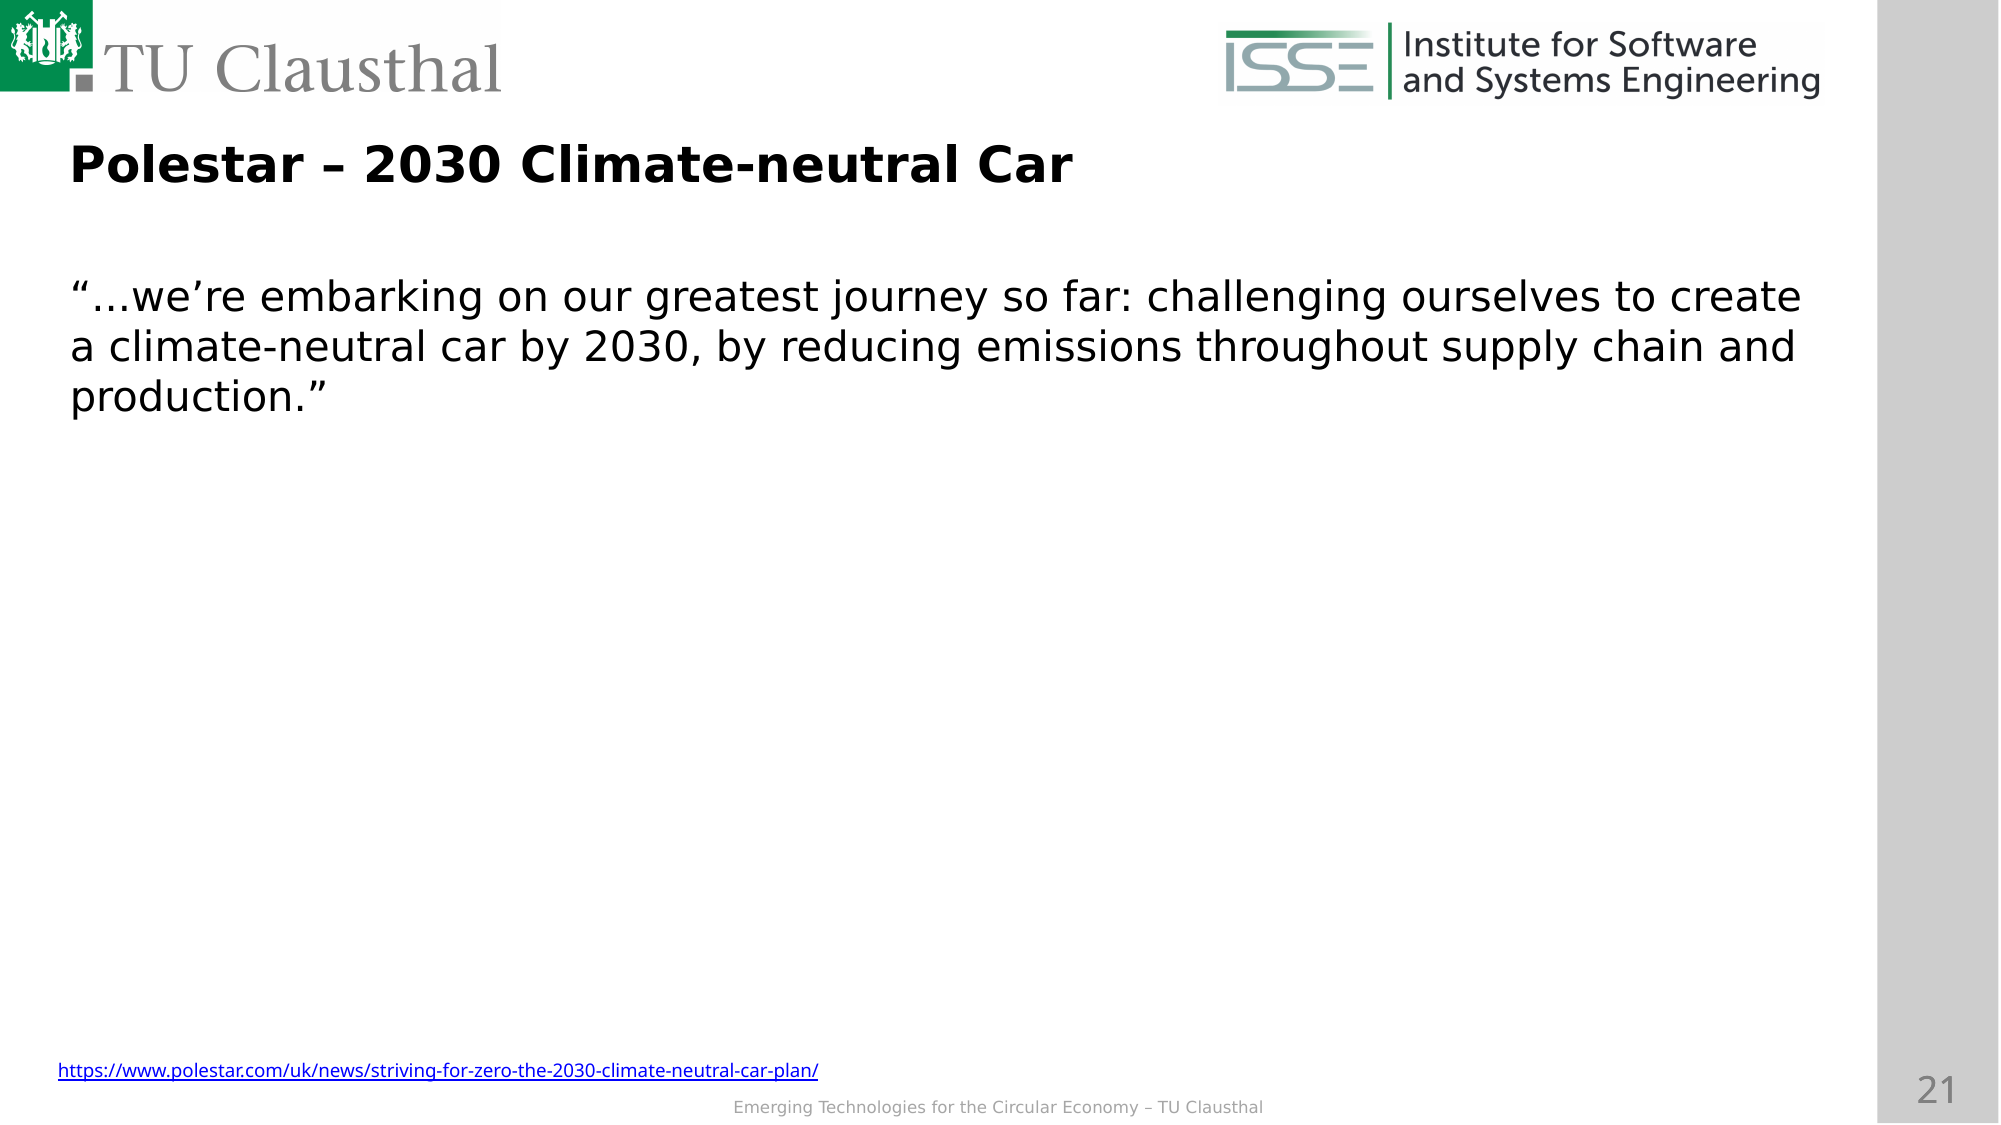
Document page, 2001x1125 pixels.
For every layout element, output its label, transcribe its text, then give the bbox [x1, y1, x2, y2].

text_box “...we’re embarking on our greatest journey so far: challenging ourselves to create a climate-neutral car by 2030, by reducing emissions throughout supply chain and production.” [55, 262, 1837, 449]
picture [0, 0, 501, 92]
picture [1218, 22, 1825, 106]
text_box https://www.polestar.com/uk/news/striving-for-zero-the-2030-climate-neutral-car-plan/ [43, 1051, 1275, 1092]
text_box [54, 208, 1818, 1034]
text_box Polestar – 2030 Climate-neutral Car [54, 125, 1818, 207]
